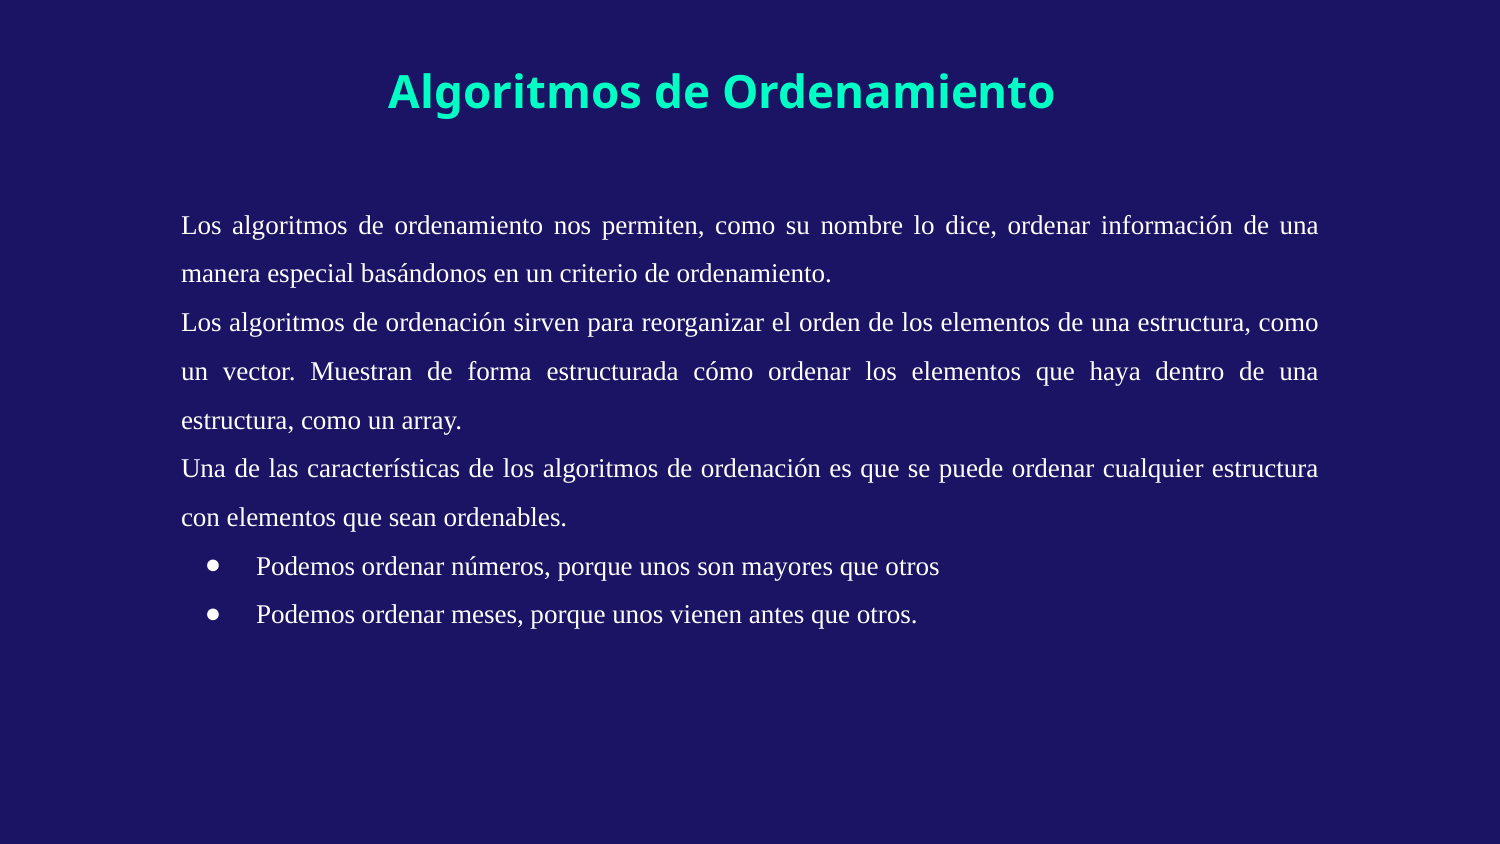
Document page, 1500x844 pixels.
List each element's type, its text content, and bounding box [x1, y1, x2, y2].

title Algoritmos de Ordenamiento [143, 47, 1302, 189]
text_box Los algoritmos de ordenamiento nos permiten, como su nombre lo dice, ordenar información de una manera especial basándonos en un criterio de ordenamiento. Los algoritmos de ordenación sirven para reorganizar el orden de los elementos de una estructura, como un vector. Muestran de forma estructurada cómo ordenar los elementos que haya dentro de una estructura, como un array. Una de las características de los algoritmos de ordenación es que se puede ordenar cualquier estructura con elementos que sean ordenables. Podemos ordenar números, porque unos son mayores que otros Podemos ordenar meses, porque unos vienen antes que otros. [166, 175, 1334, 645]
